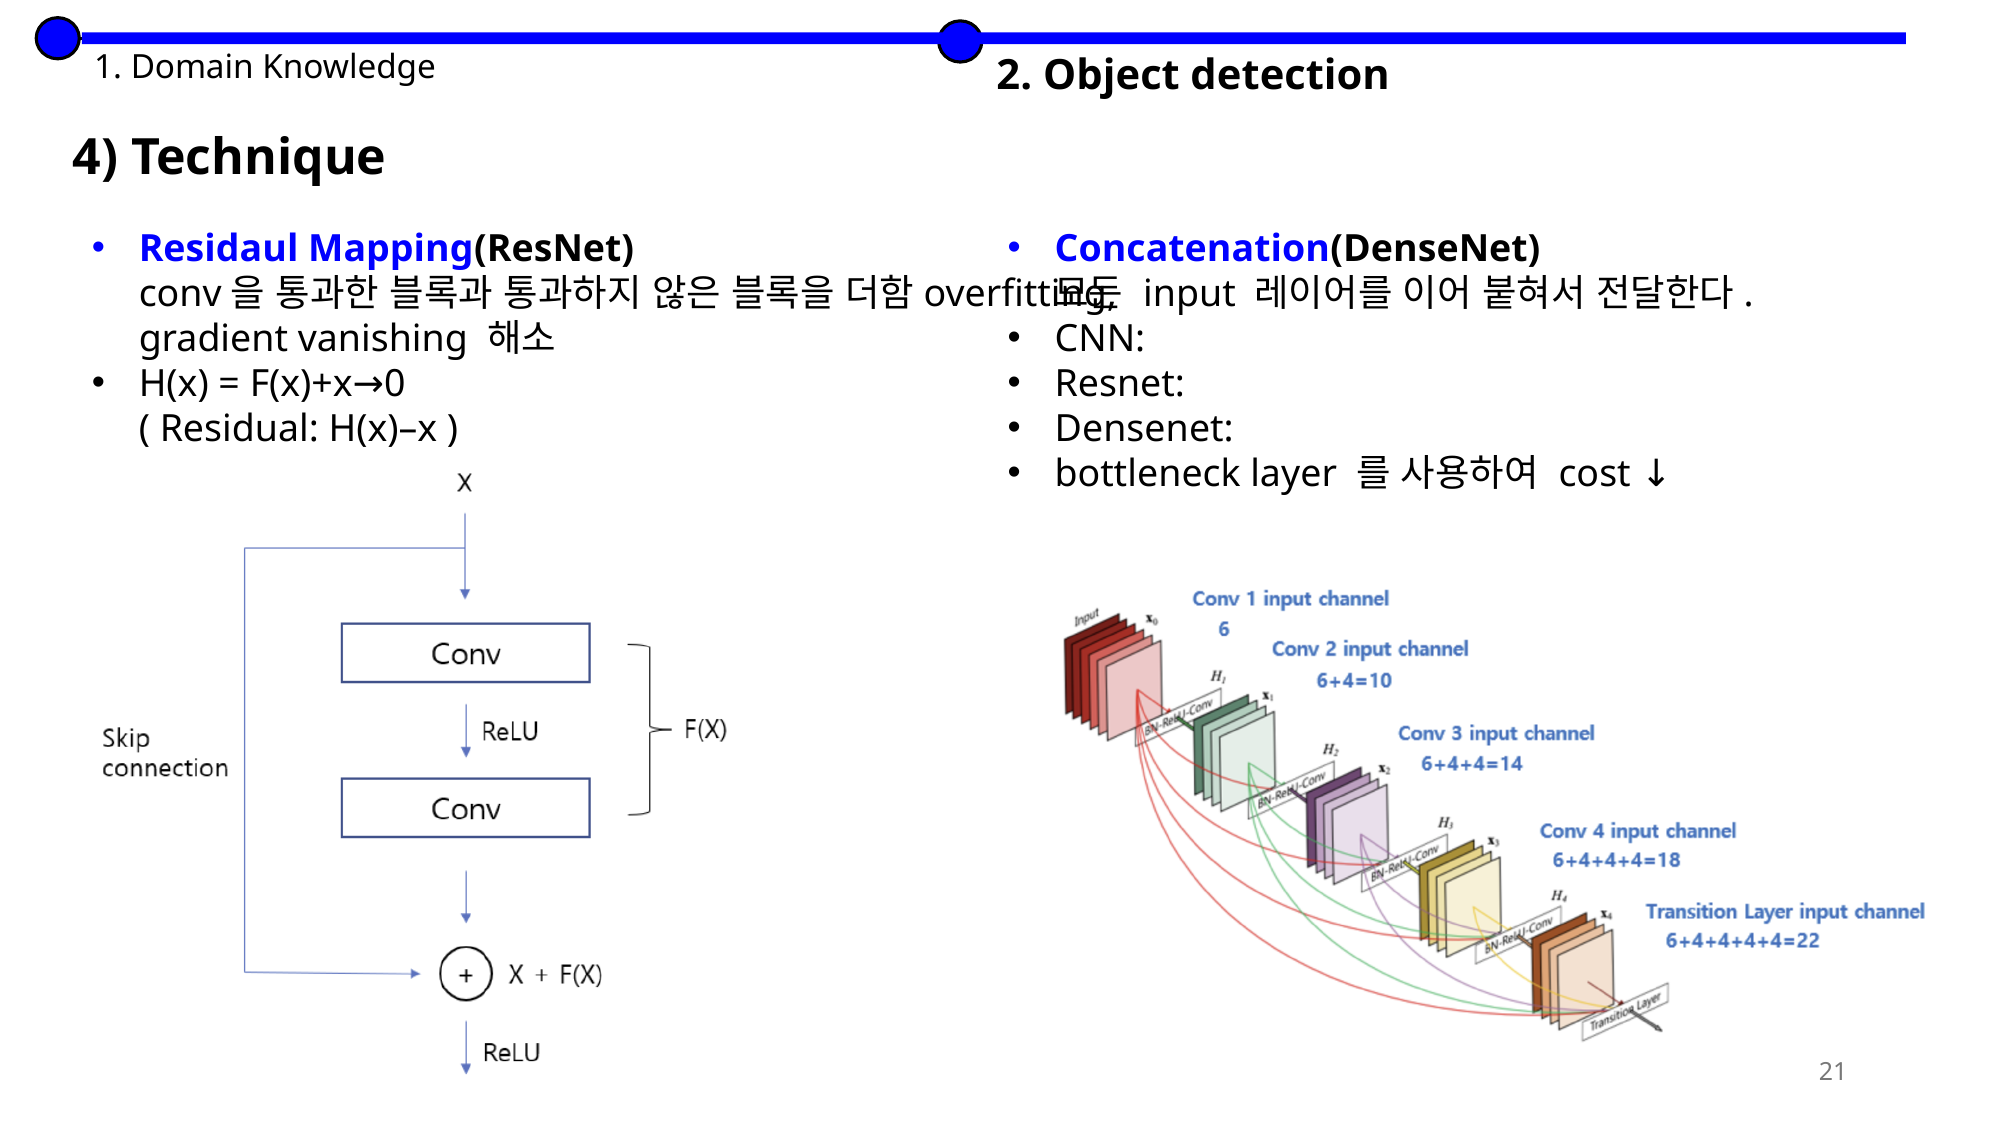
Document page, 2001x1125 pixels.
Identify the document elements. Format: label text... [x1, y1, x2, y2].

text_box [35, 17, 1907, 107]
slide_number 21 [1412, 1054, 1863, 1103]
text_box 4) Technique [57, 117, 1906, 193]
picture [1040, 571, 1939, 1054]
text_box Residaul Mapping(ResNet) conv을 통과한 블록과 통과하지 않은 블록을 더함overfitting, gradient vanishing 해소 H(x) = F(x)+x→0 ( Residual: H(x)–x ) [77, 216, 1157, 456]
picture [81, 446, 789, 1104]
